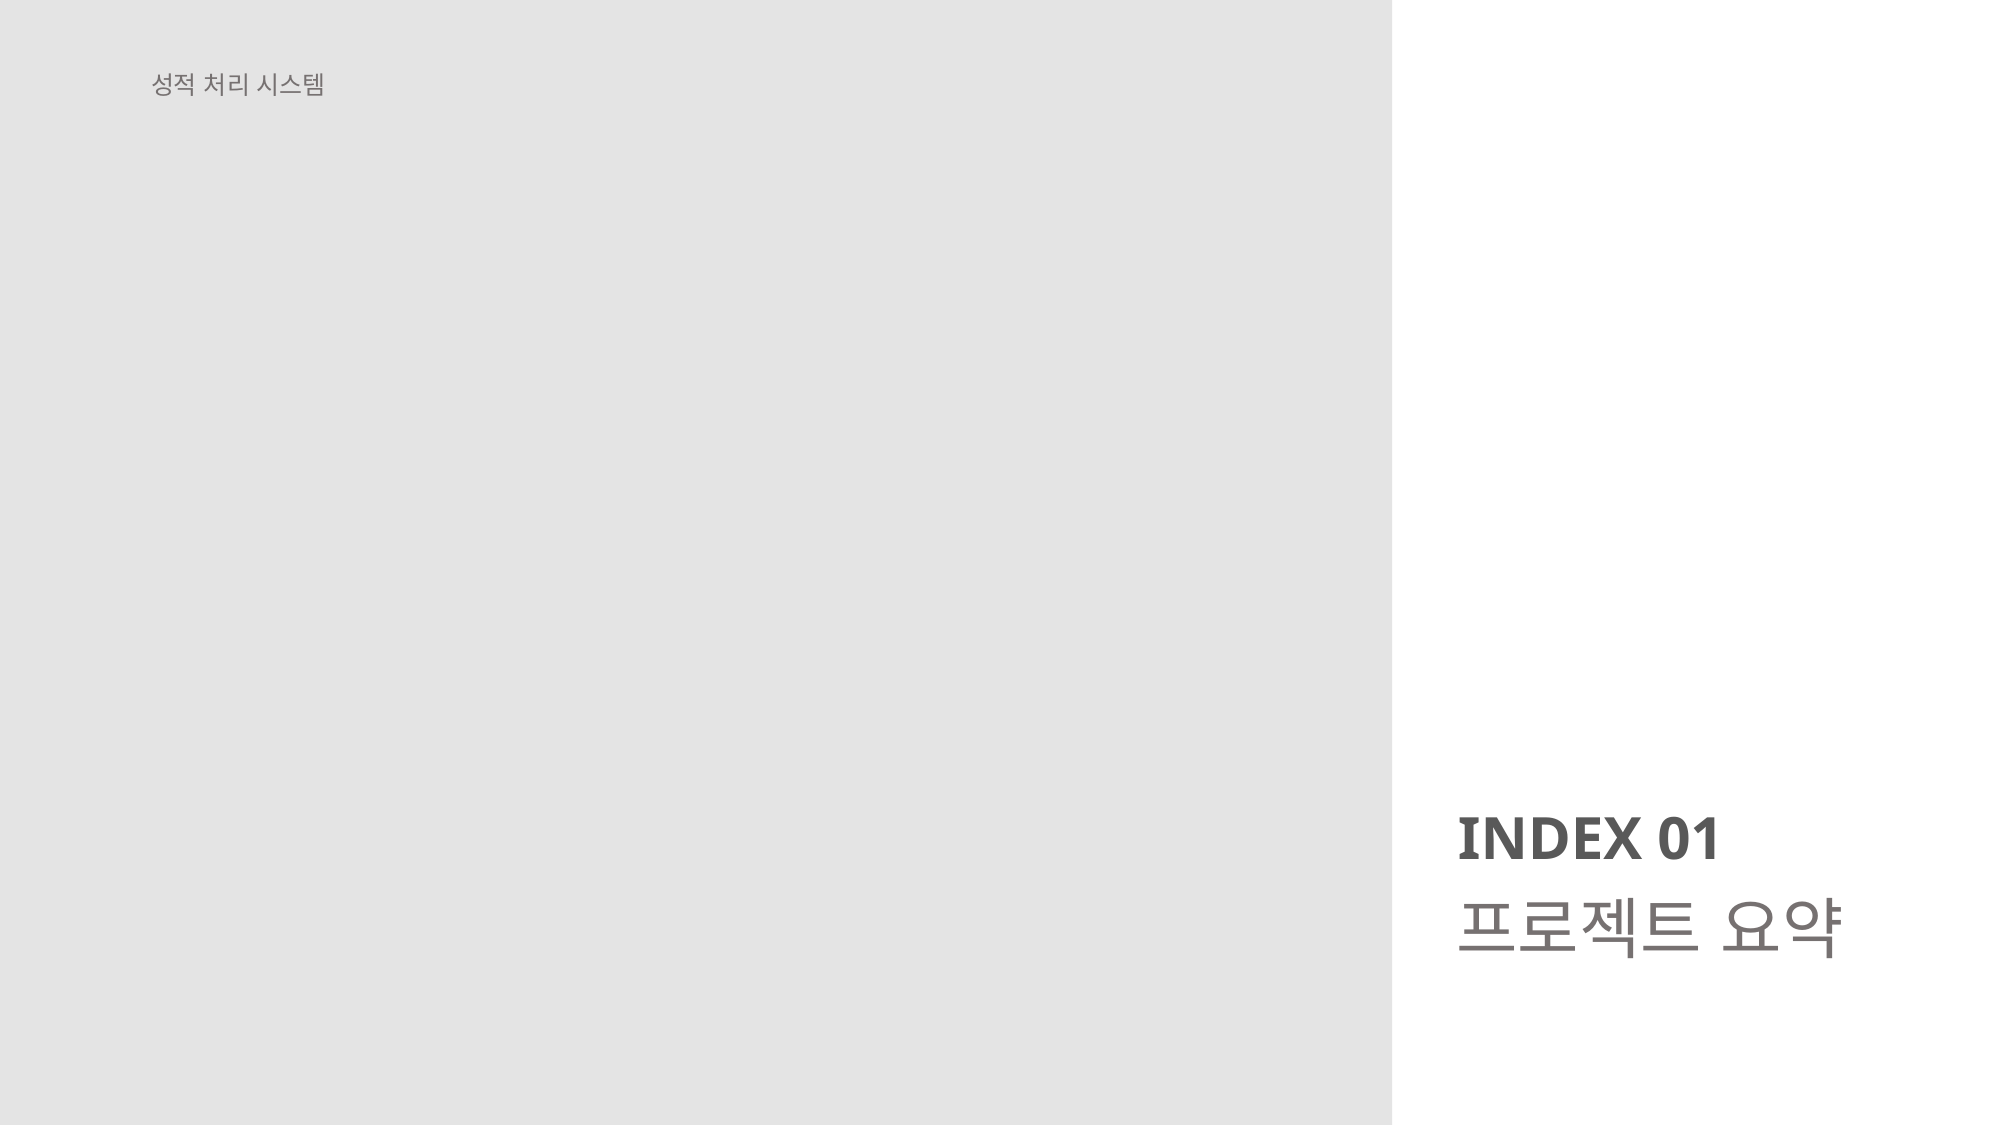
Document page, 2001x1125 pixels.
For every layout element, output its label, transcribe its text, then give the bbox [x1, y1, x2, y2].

text_box 성적 처리 시스템 [136, 48, 341, 107]
text_box INDEX 01 [1443, 793, 1917, 879]
text_box [0, 0, 1393, 1125]
text_box 프로젝트 요약 [1441, 879, 1915, 975]
